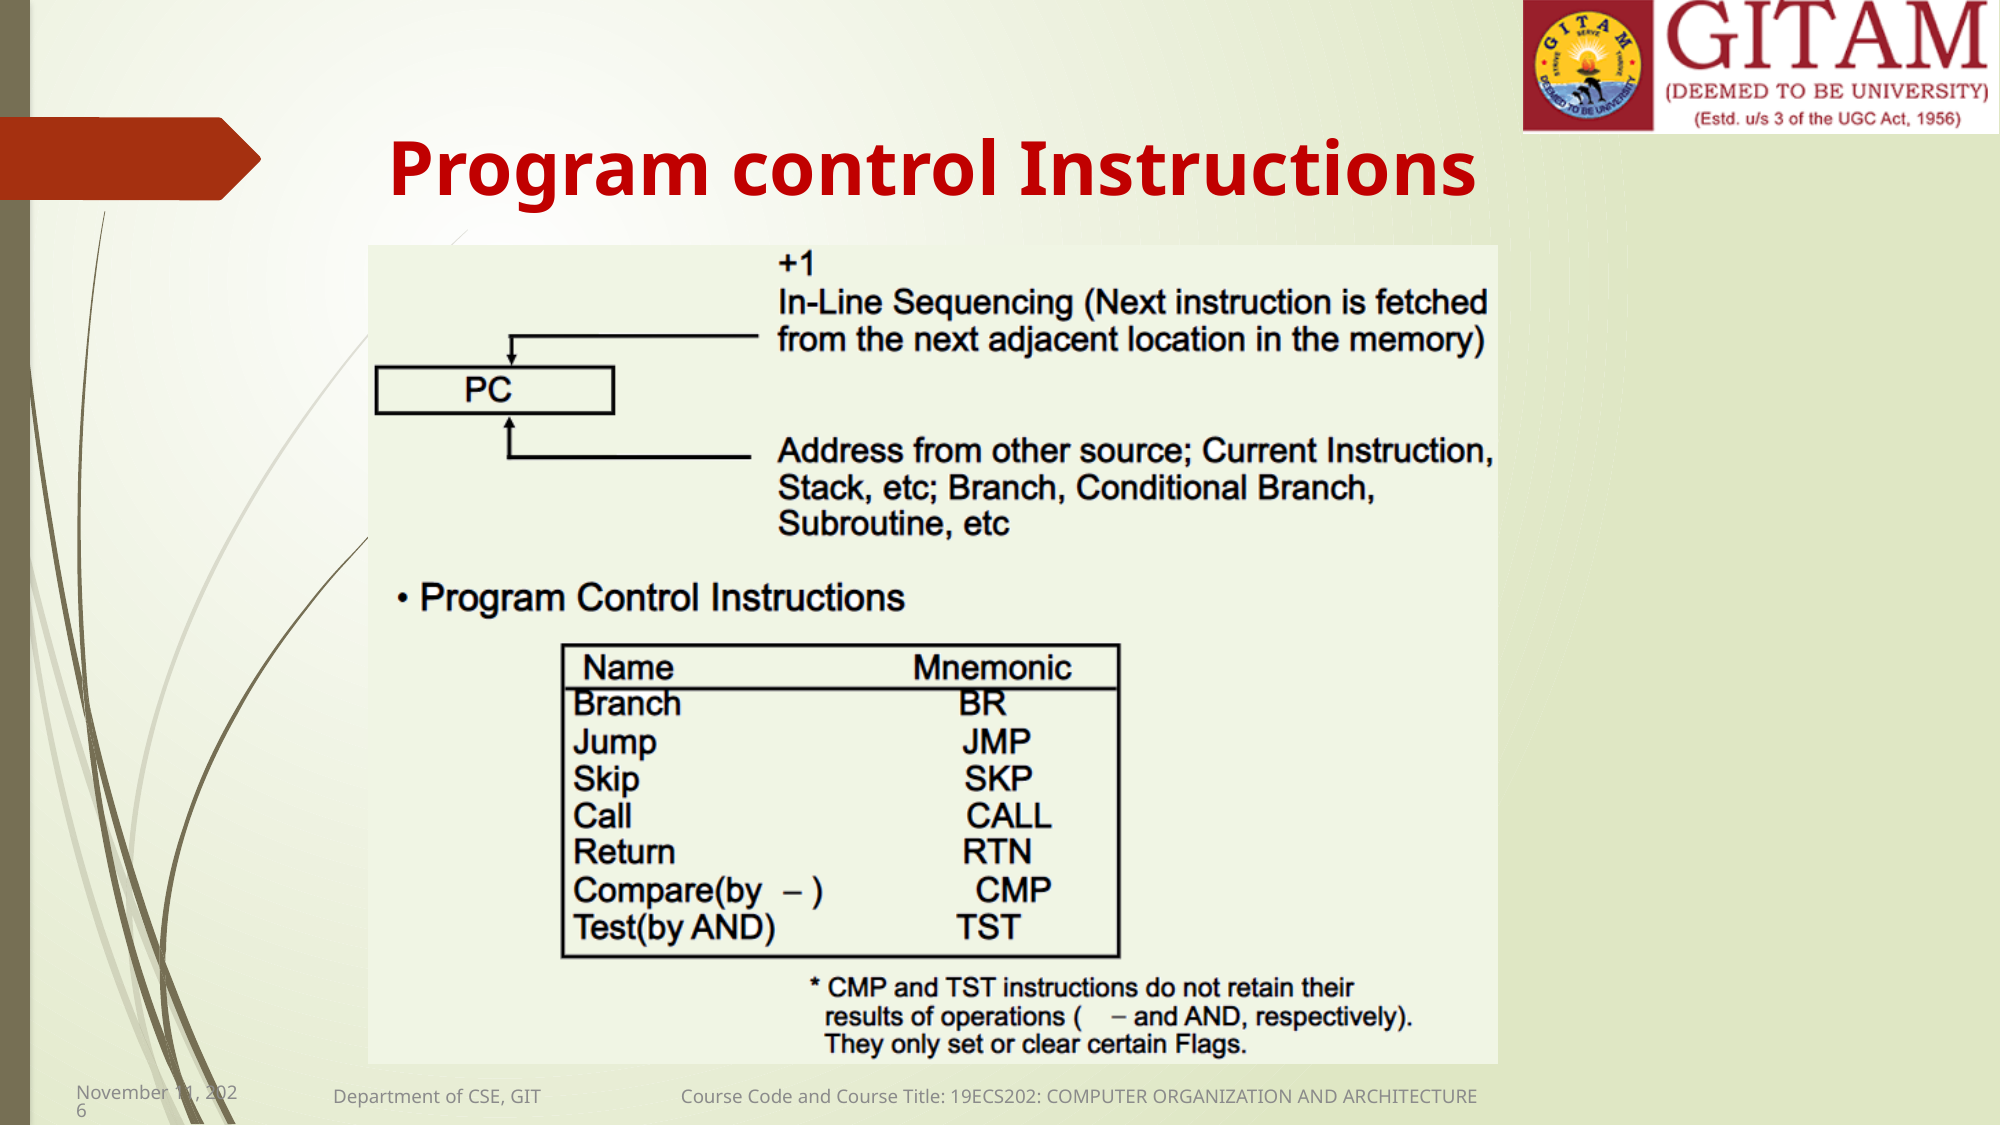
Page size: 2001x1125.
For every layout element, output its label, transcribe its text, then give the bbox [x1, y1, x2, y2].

picture [368, 244, 1498, 1064]
title Program control Instructions [202, 112, 1664, 323]
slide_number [61, 1063, 259, 1123]
footer Department of CSE, GIT Course Code and Course Title: 19ECS202: COMPUTER ORGANIZATION AND ARCHITECTURE [318, 1067, 1548, 1125]
picture [1523, 0, 1999, 134]
